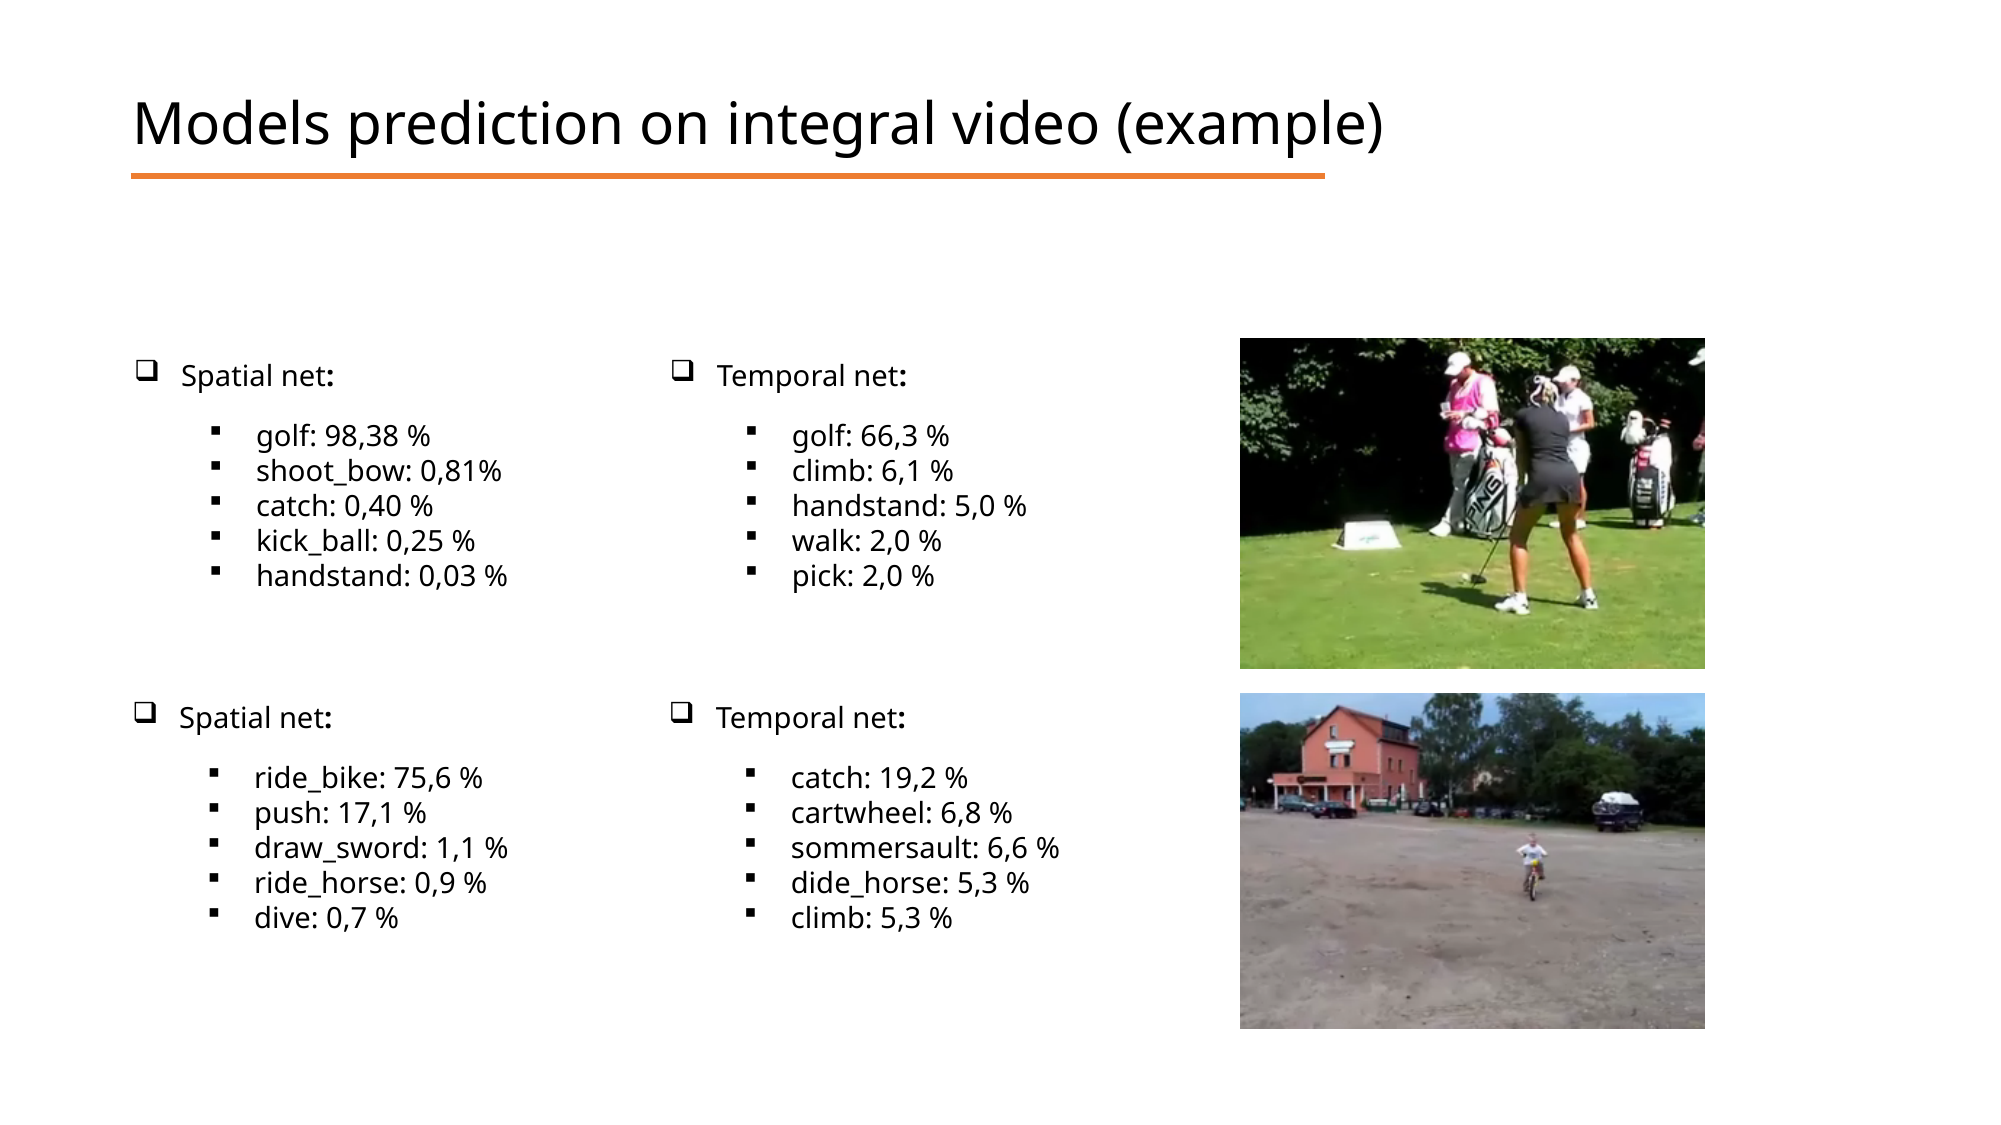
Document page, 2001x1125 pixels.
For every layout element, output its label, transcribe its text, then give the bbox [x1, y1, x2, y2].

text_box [1239, 692, 1706, 1030]
text_box Temporal net: catch: 19,2 % cartwheel: 6,8 % sommersault: 6,6 % dide_horse: 5,3 % climb: 5,3 % [654, 692, 1167, 977]
text_box Spatial net: golf: 98,38 % shoot_bow: 0,81% catch: 0,40 % kick_ball: 0,25 % handstand: 0,03 % [119, 350, 632, 635]
text_box Spatial net: ride_bike: 75,6 % push: 17,1 % draw_sword: 1,1 % ride_horse: 0,9 % dive: 0,7 % [117, 692, 630, 977]
text_box Temporal net: golf: 66,3 % climb: 6,1 % handstand: 5,0 % walk: 2,0 % pick: 2,0 % [655, 350, 1168, 635]
text_box Models prediction on integral video (example) [117, 78, 1434, 164]
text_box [1239, 337, 1706, 670]
